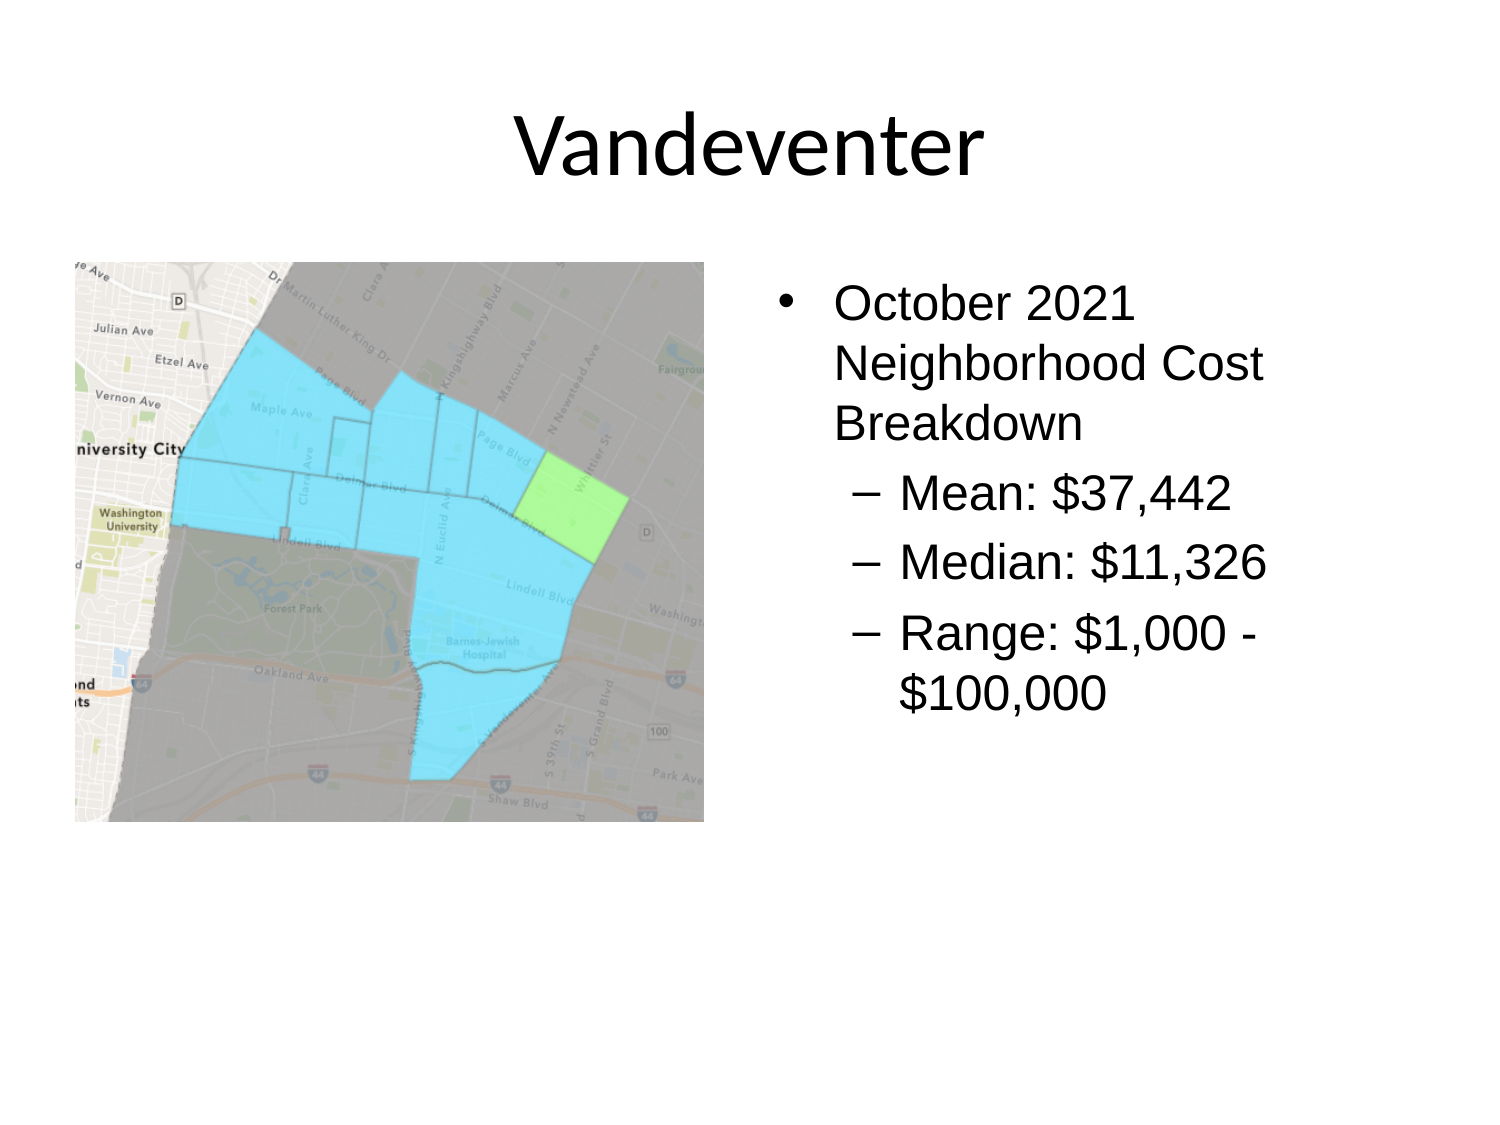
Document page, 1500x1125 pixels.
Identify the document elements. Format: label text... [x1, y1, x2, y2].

list October 2021 Neighborhood Cost Breakdown Mean: $37,442 Median: $11,326 Range: $1,000 - $100,000 [762, 262, 1425, 1005]
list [74, 262, 704, 823]
title Vandeventer [75, 45, 1425, 233]
